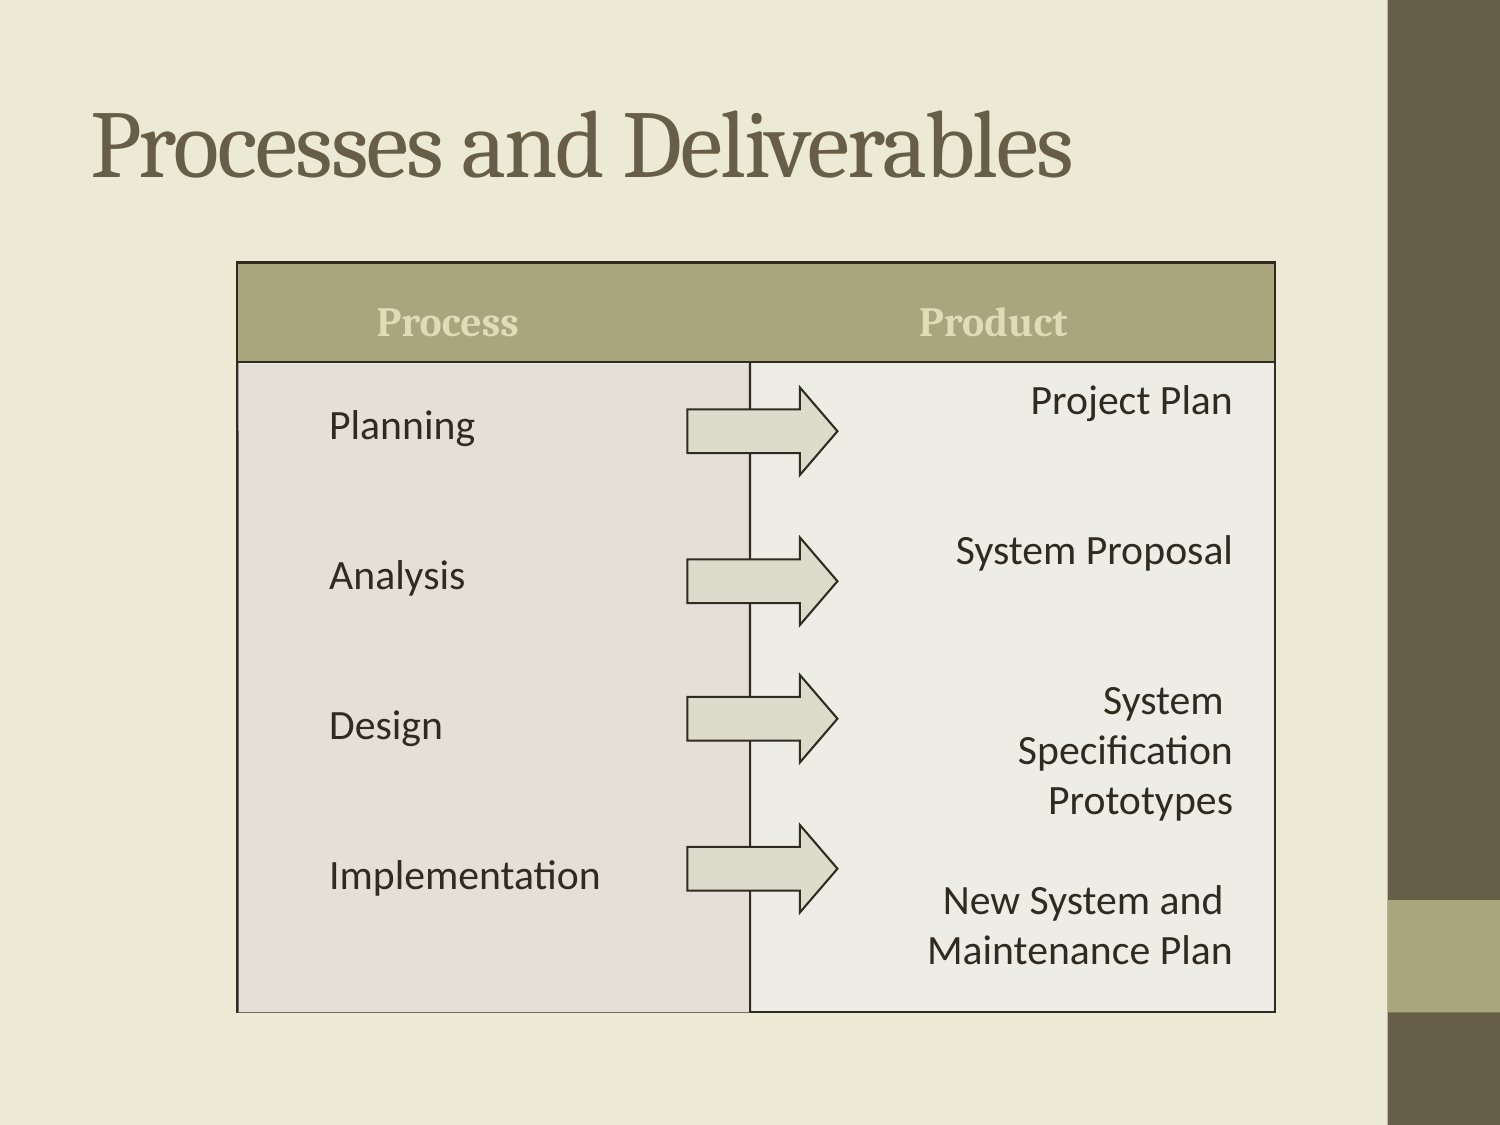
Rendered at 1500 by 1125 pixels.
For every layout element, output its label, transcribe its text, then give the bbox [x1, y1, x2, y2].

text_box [236, 261, 1276, 1035]
title Processes and Deliverables [75, 45, 1325, 233]
